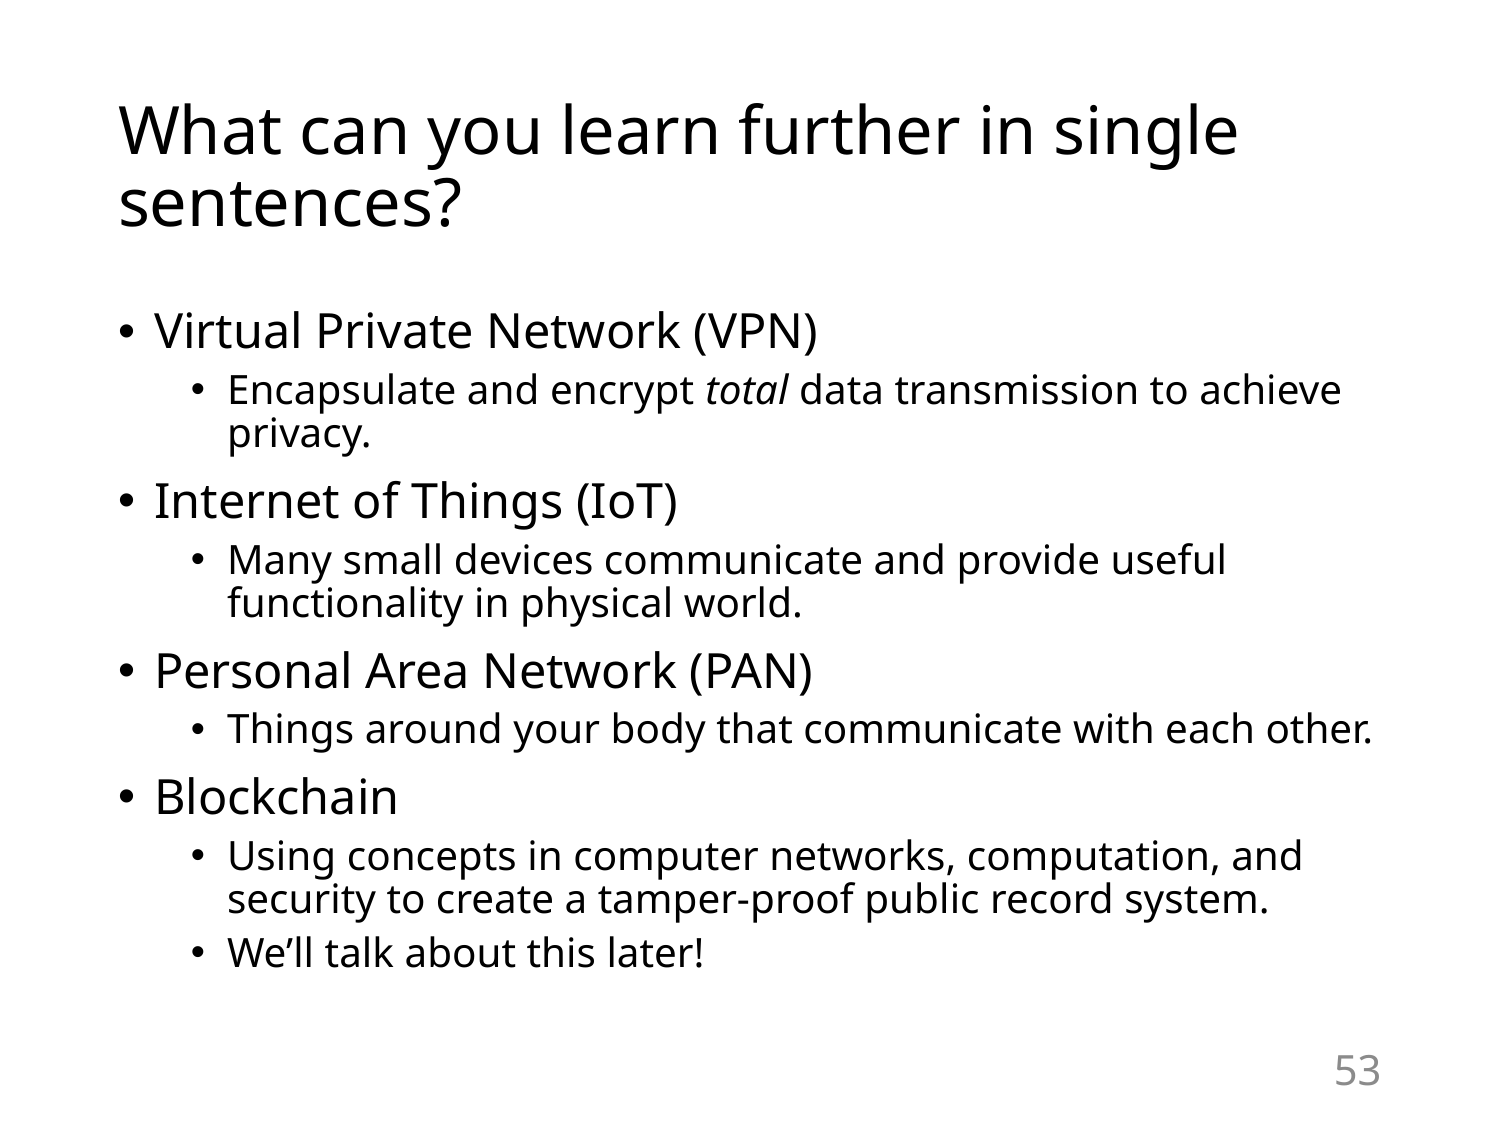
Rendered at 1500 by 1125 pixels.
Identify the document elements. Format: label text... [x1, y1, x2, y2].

slide_number 53 [1296, 1042, 1397, 1103]
list Virtual Private Network (VPN) Encapsulate and encrypt total data transmission to achieve privacy. Internet of Things (IoT) Many small devices communicate and provide useful functionality in physical world. Personal Area Network (PAN) Things around your body that communicate with each other. Blockchain Using concepts in computer networks, computation, and security to create a tamper-proof public record system. We’ll talk about this later! [103, 299, 1397, 1014]
title What can you learn further in single sentences? [103, 59, 1397, 278]
